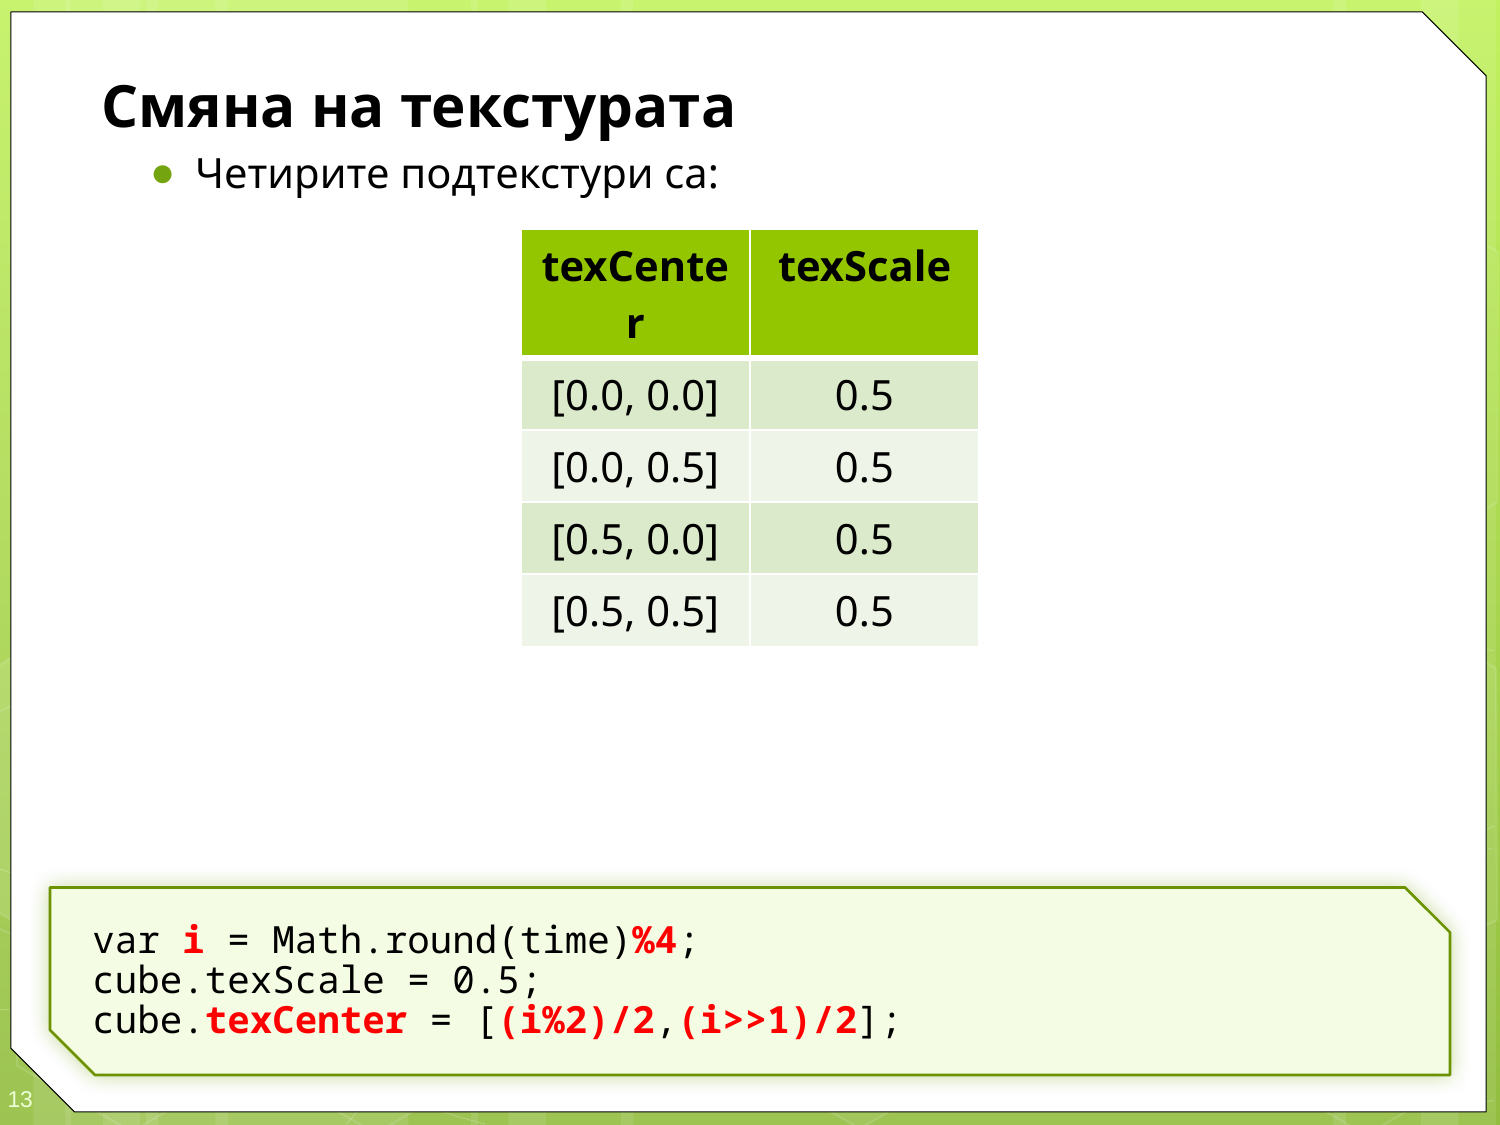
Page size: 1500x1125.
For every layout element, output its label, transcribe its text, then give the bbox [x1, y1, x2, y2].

text_box var i = Math.round(time)%4; cube.texScale = 0.5; cube.texCenter = [(i%2)/2,(i>>1)/2]; [48, 886, 1452, 1077]
table_cell [0.5, 0.5] [522, 575, 749, 646]
table_header texScale [751, 230, 978, 355]
table_cell 0.5 [751, 361, 978, 429]
table_header texCenter [522, 230, 749, 355]
table_cell 0.5 [751, 575, 978, 646]
table_cell [0.0, 0.0] [522, 361, 749, 429]
table_cell [0.5, 0.0] [522, 503, 749, 573]
list Смяна на текстурата Четирите подтекстури са: [75, 61, 1488, 1113]
table_cell 0.5 [751, 503, 978, 573]
table_cell 0.5 [751, 431, 978, 501]
table_cell [0.0, 0.5] [522, 431, 749, 501]
